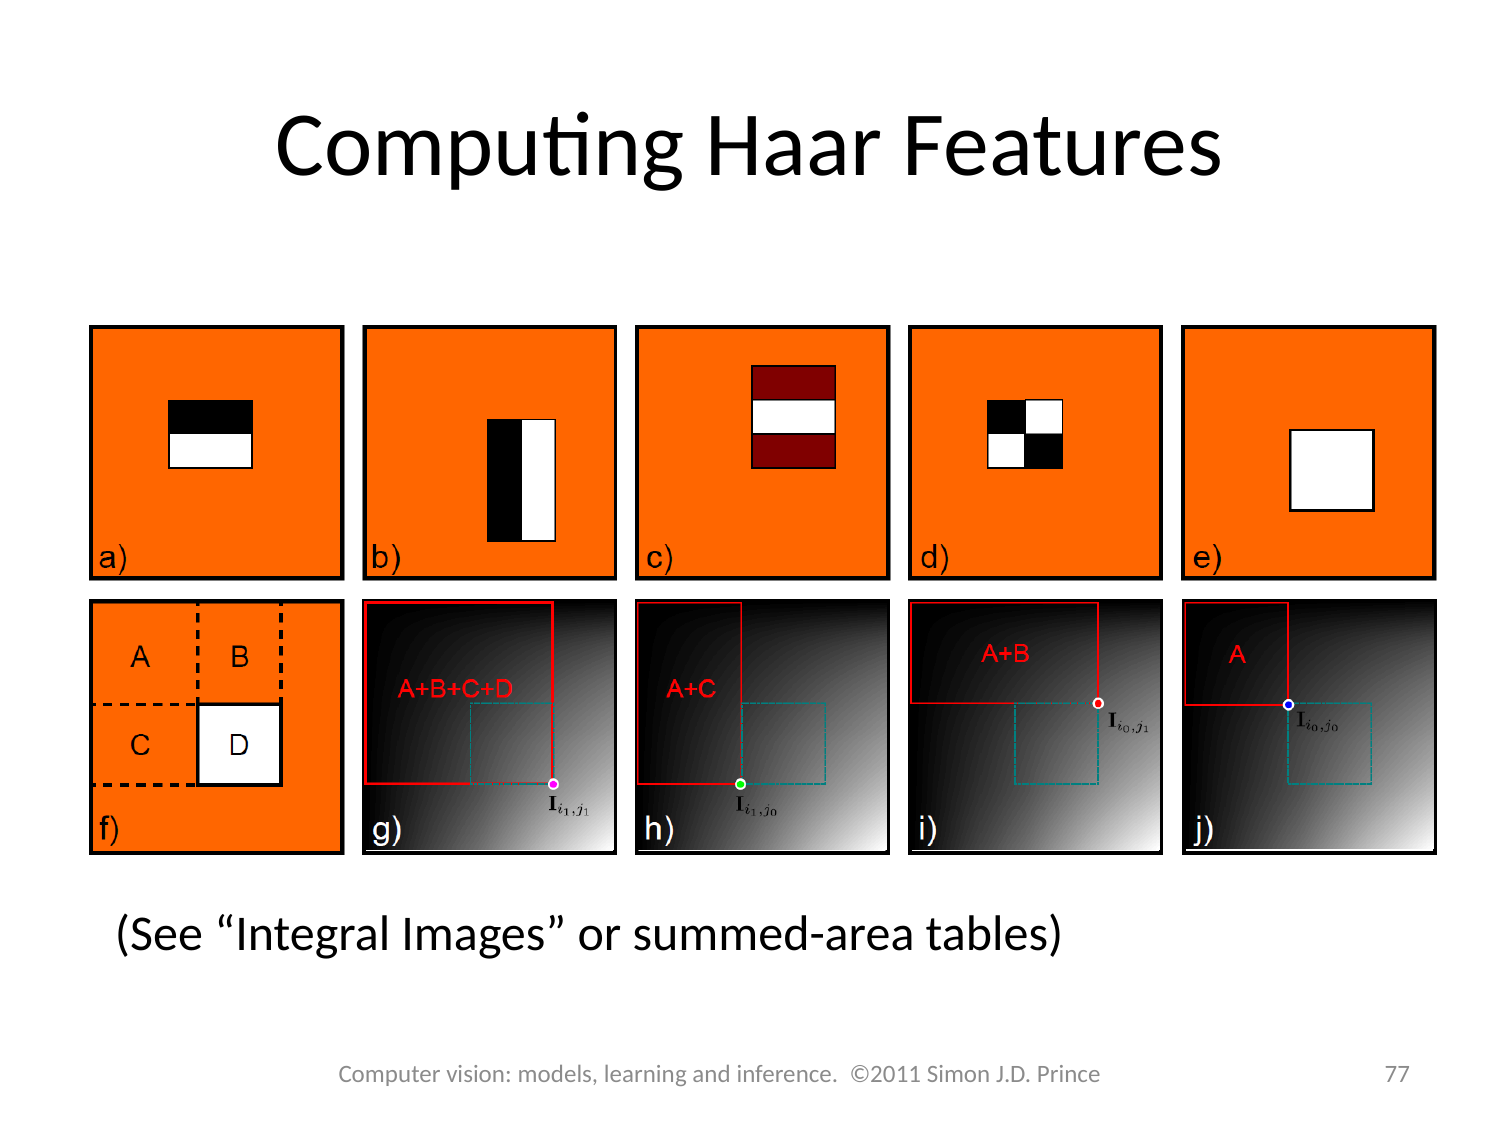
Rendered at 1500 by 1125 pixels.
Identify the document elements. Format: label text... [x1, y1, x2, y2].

text_box 77 [1140, 1042, 1425, 1103]
text_box (See “Integral Images” or summed-area tables) [100, 899, 1424, 1028]
picture [40, 302, 1470, 891]
title Computing Haar Features [75, 45, 1425, 233]
text_box Computer vision: models, learning and inference. ©2011 Simon J.D. Prince [301, 1042, 1140, 1103]
